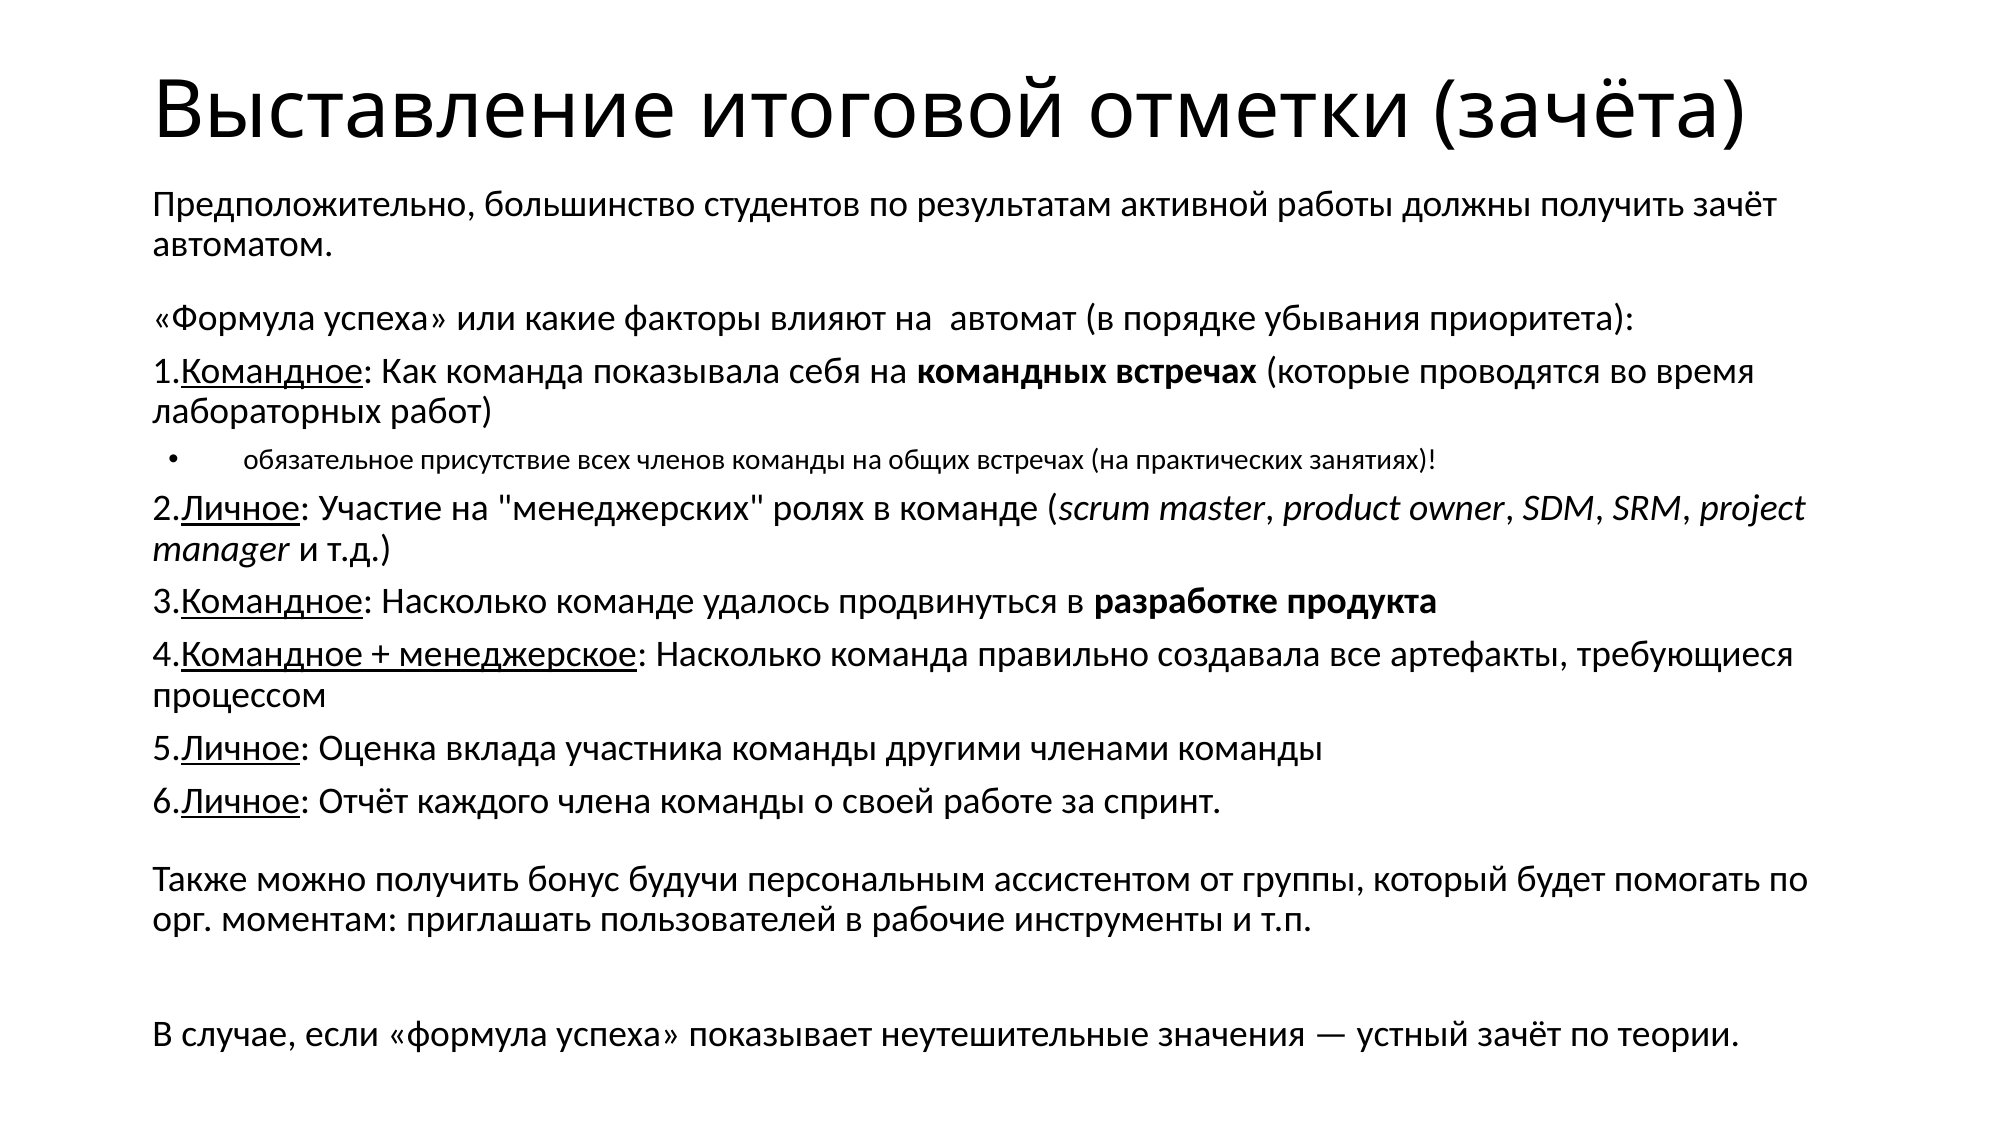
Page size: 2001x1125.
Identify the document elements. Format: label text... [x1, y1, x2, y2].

title Выставление итоговой отметки (зачёта) [137, 59, 1863, 164]
list Предположительно, большинство студентов по результатам активной работы должны получить зачёт автоматом. «Формула успеха» или какие факторы влияют на автомат (в порядке убывания приоритета): Командное: Как команда показывала себя на командных встречах (которые проводятся во время лабораторных работ) обязательное присутствие всех членов команды на общих встречах (на практических занятиях)! Личное: Участие на "менеджерских" ролях в команде (scrum master, product owner, SDM, SRM, project manager и т.д.) Командное: Насколько команде удалось продвинуться в разработке продукта Командное + менеджерское: Насколько команда правильно создавала все артефакты, требующиеся процессом Личное: Оценка вклада участника команды другими членами команды Личное: Отчёт каждого члена команды о своей работе за спринт. Также можно получить бонус будучи персональным ассистентом от группы, который будет помогать по орг. моментам: приглашать пользователей в рабочие инструменты и т.п. В случае, если «формула успеха» показывает неутешительные значения — устный зачёт по теории. [137, 176, 1863, 1084]
